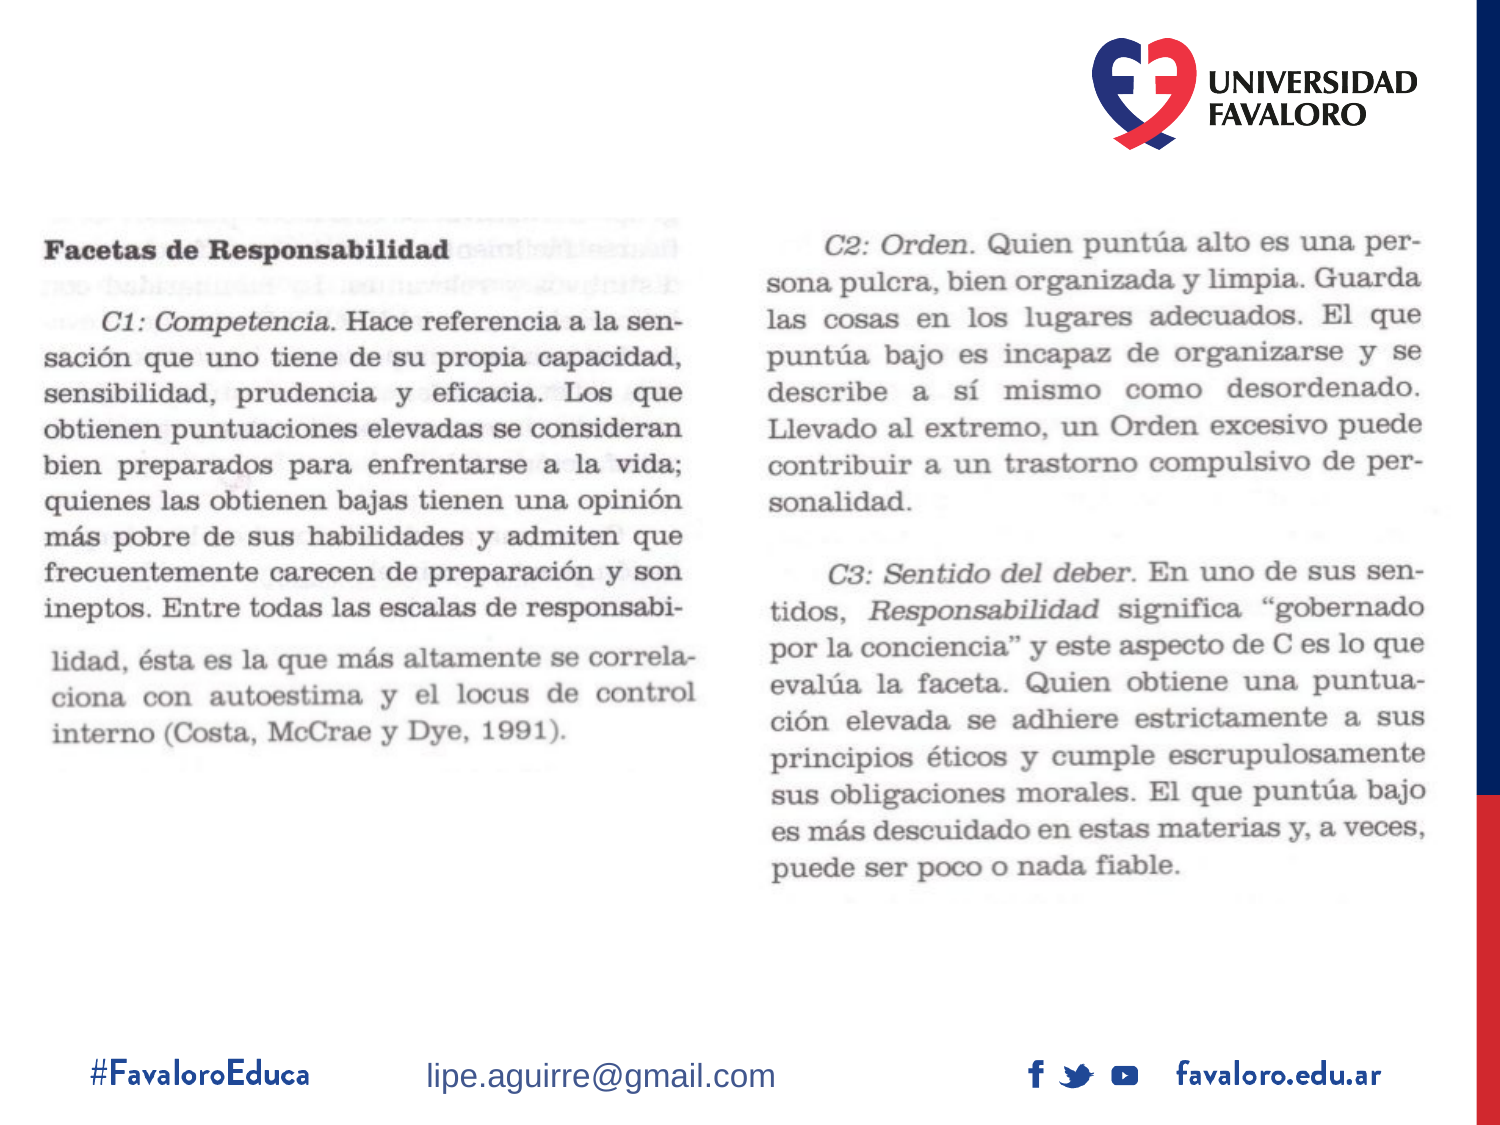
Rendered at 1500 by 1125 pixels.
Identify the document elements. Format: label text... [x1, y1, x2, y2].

picture [1092, 38, 1417, 150]
text_box lipe.aguirre@gmail.com [418, 1046, 785, 1102]
picture [35, 211, 1465, 914]
picture [76, 1035, 322, 1106]
picture [1014, 1041, 1388, 1100]
